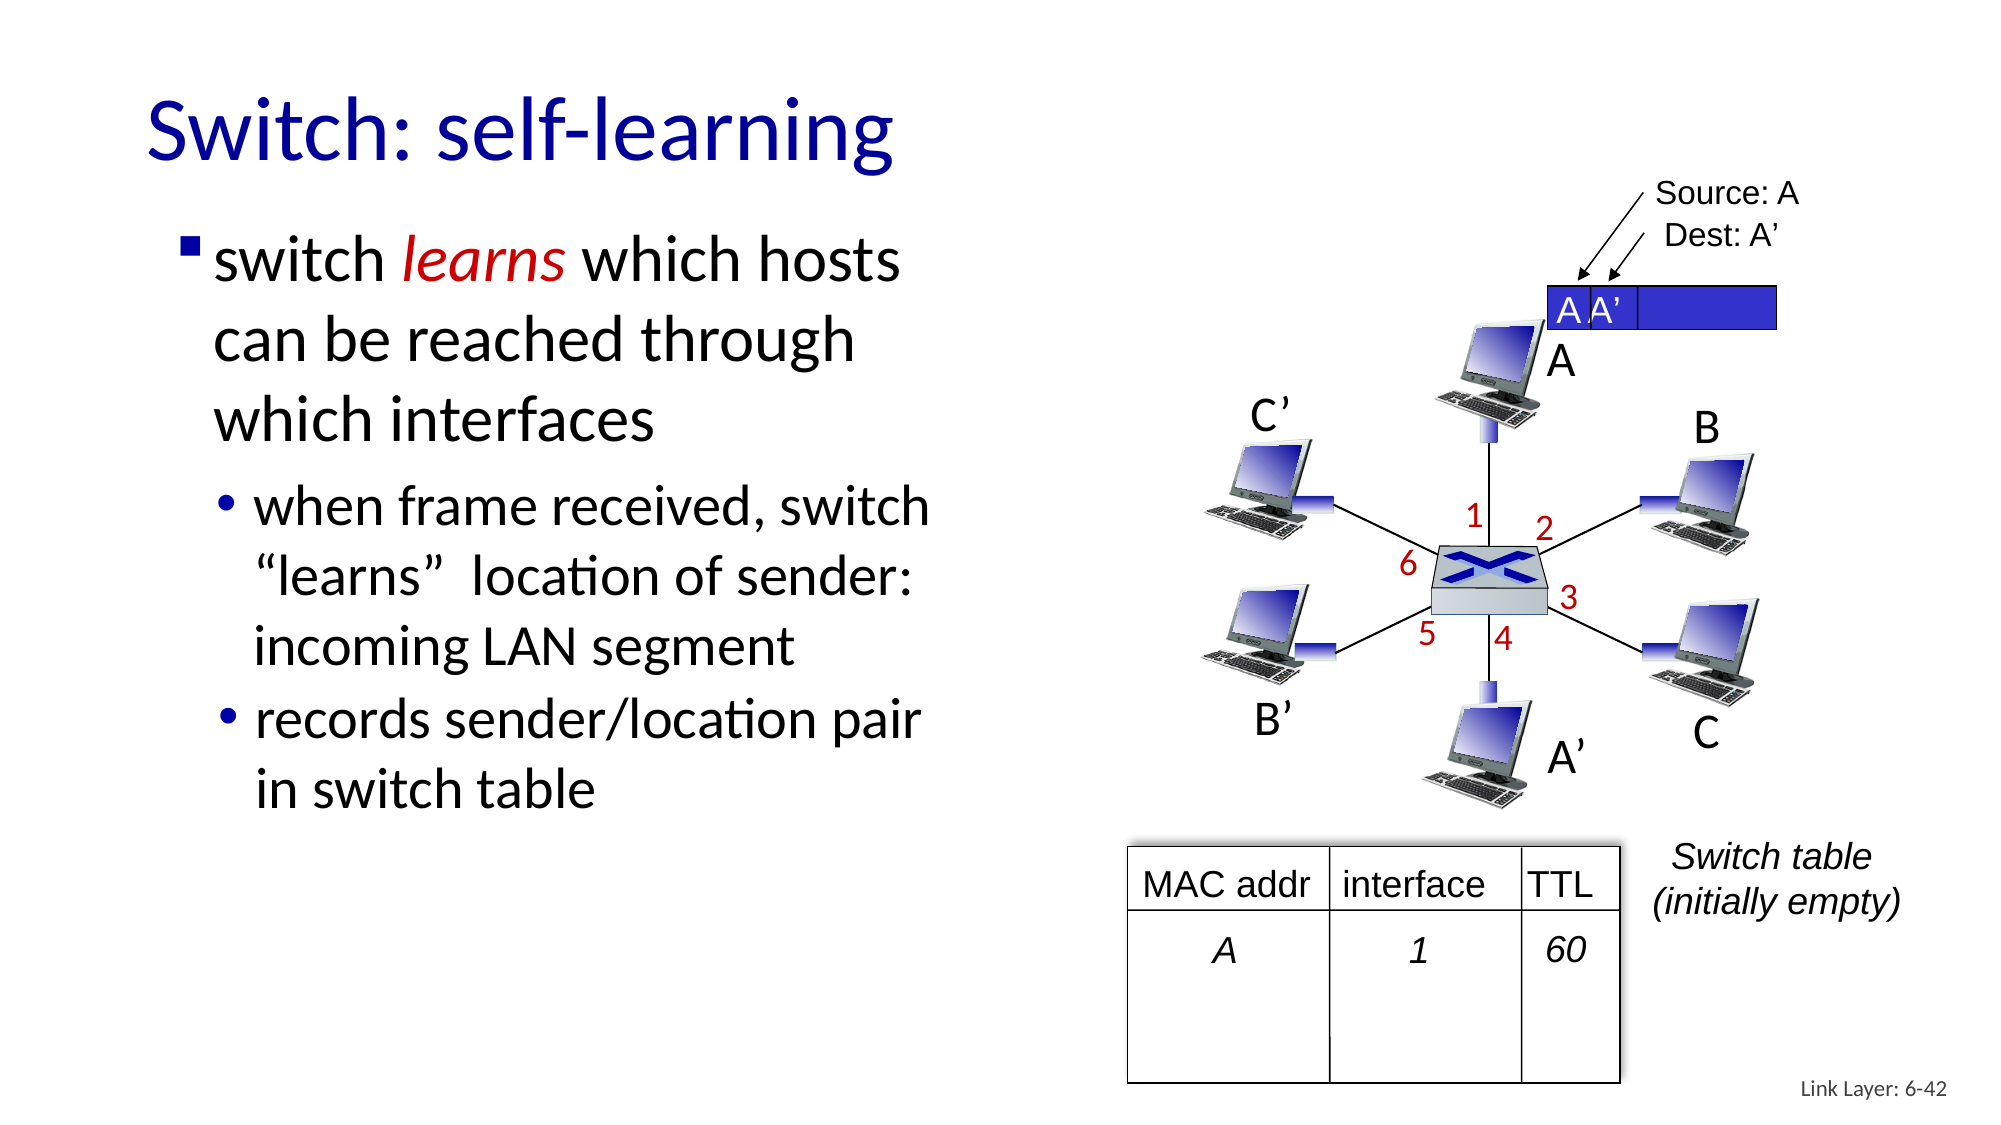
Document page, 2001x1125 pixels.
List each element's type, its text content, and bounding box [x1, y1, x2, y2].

text_box Switch table (initially empty) [1637, 824, 1917, 930]
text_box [1125, 846, 1621, 1084]
title Switch: self-learning [131, 57, 1857, 205]
text_box switch learns which hosts can be reached through which interfaces [160, 206, 1001, 1020]
slide_number Link Layer: 6-42 [1512, 1056, 1963, 1117]
text_box records sender/location pair in switch table [128, 672, 969, 844]
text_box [1196, 917, 1603, 980]
text_box when frame received, switch “learns” location of sender: incoming LAN segment [126, 459, 967, 692]
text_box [1174, 314, 1762, 818]
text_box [1542, 278, 1777, 340]
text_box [1577, 164, 1816, 282]
